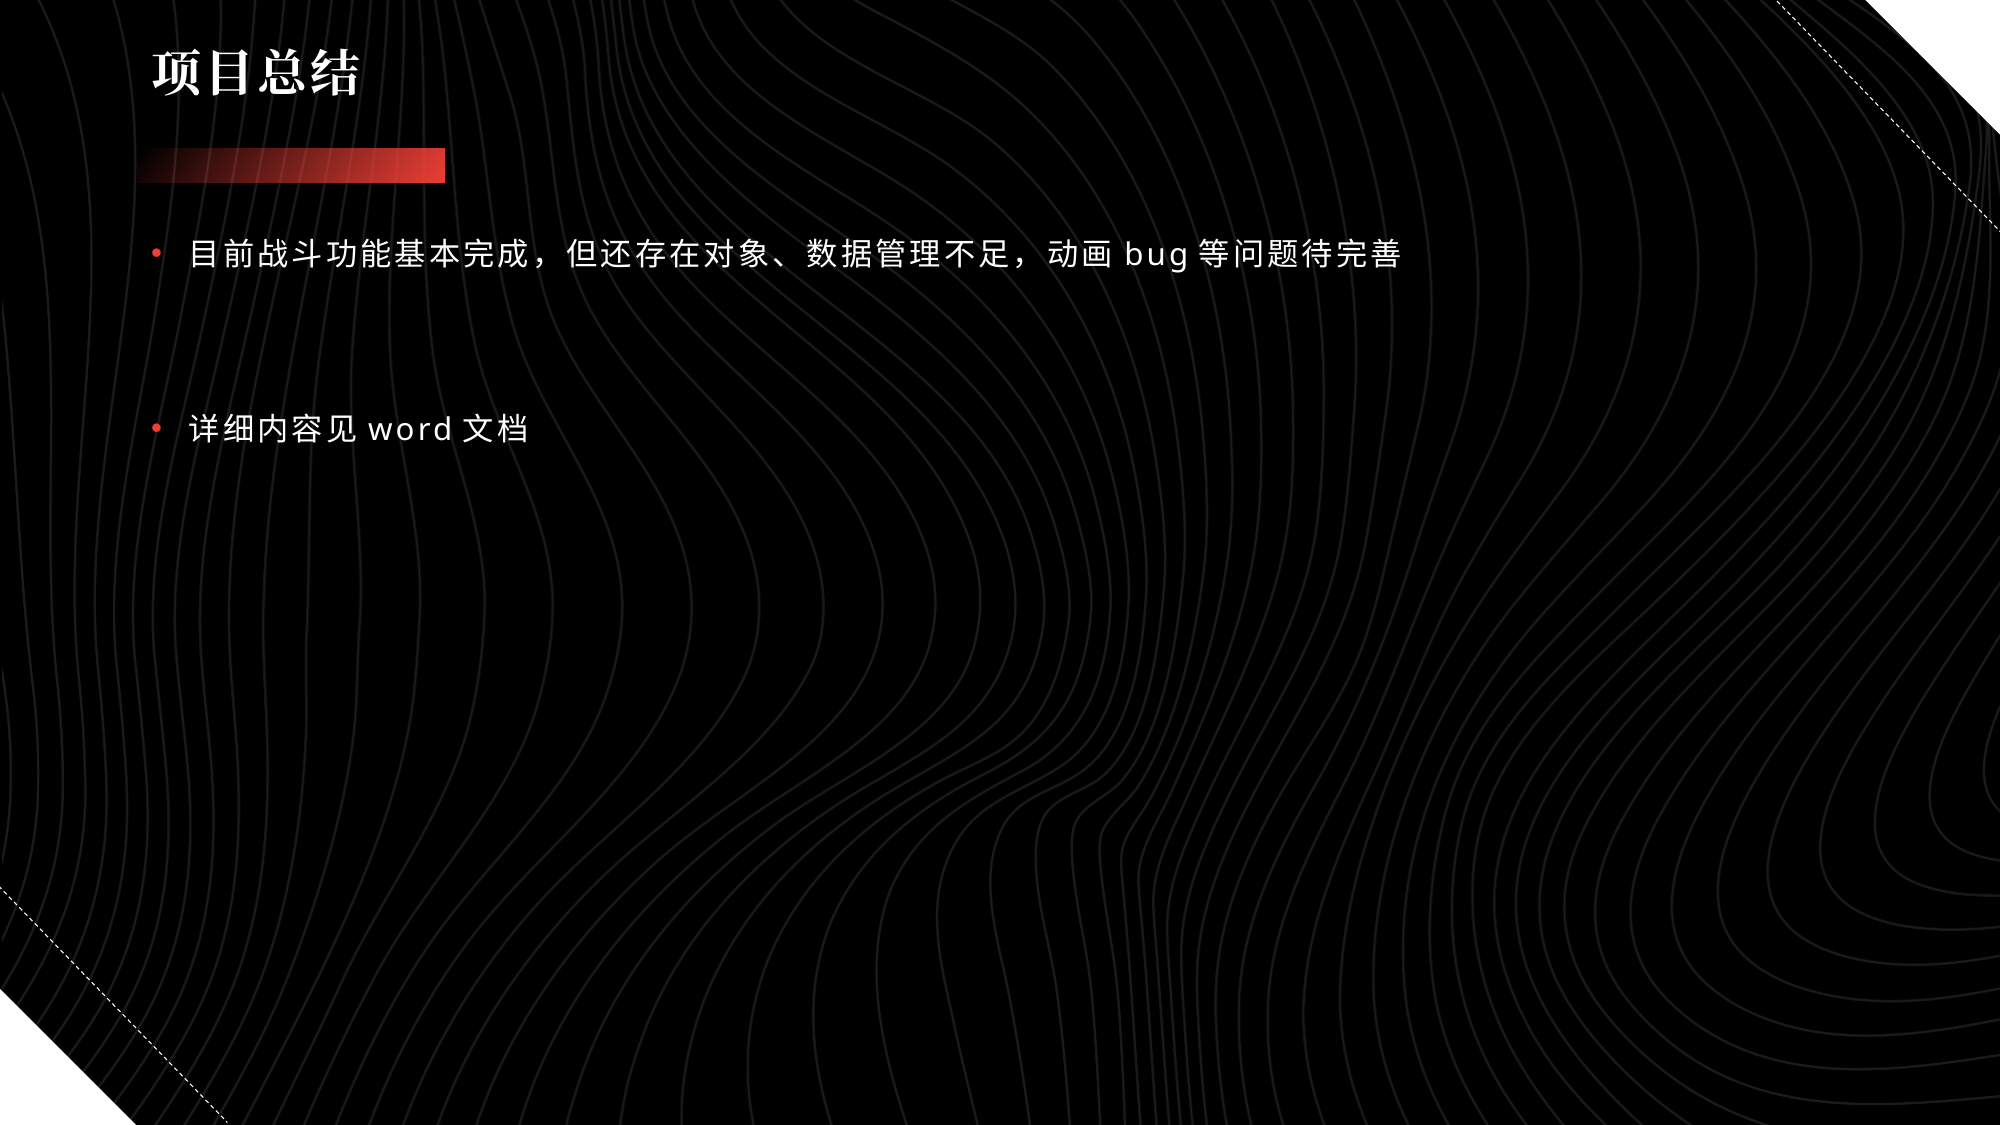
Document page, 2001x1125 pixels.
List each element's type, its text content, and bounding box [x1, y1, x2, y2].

list 目前战斗功能基本完成，但还存在对象、数据管理不足，动画bug等问题待完善 详细内容见word文档 [136, 207, 1864, 946]
title 项目总结 [136, 27, 1863, 124]
